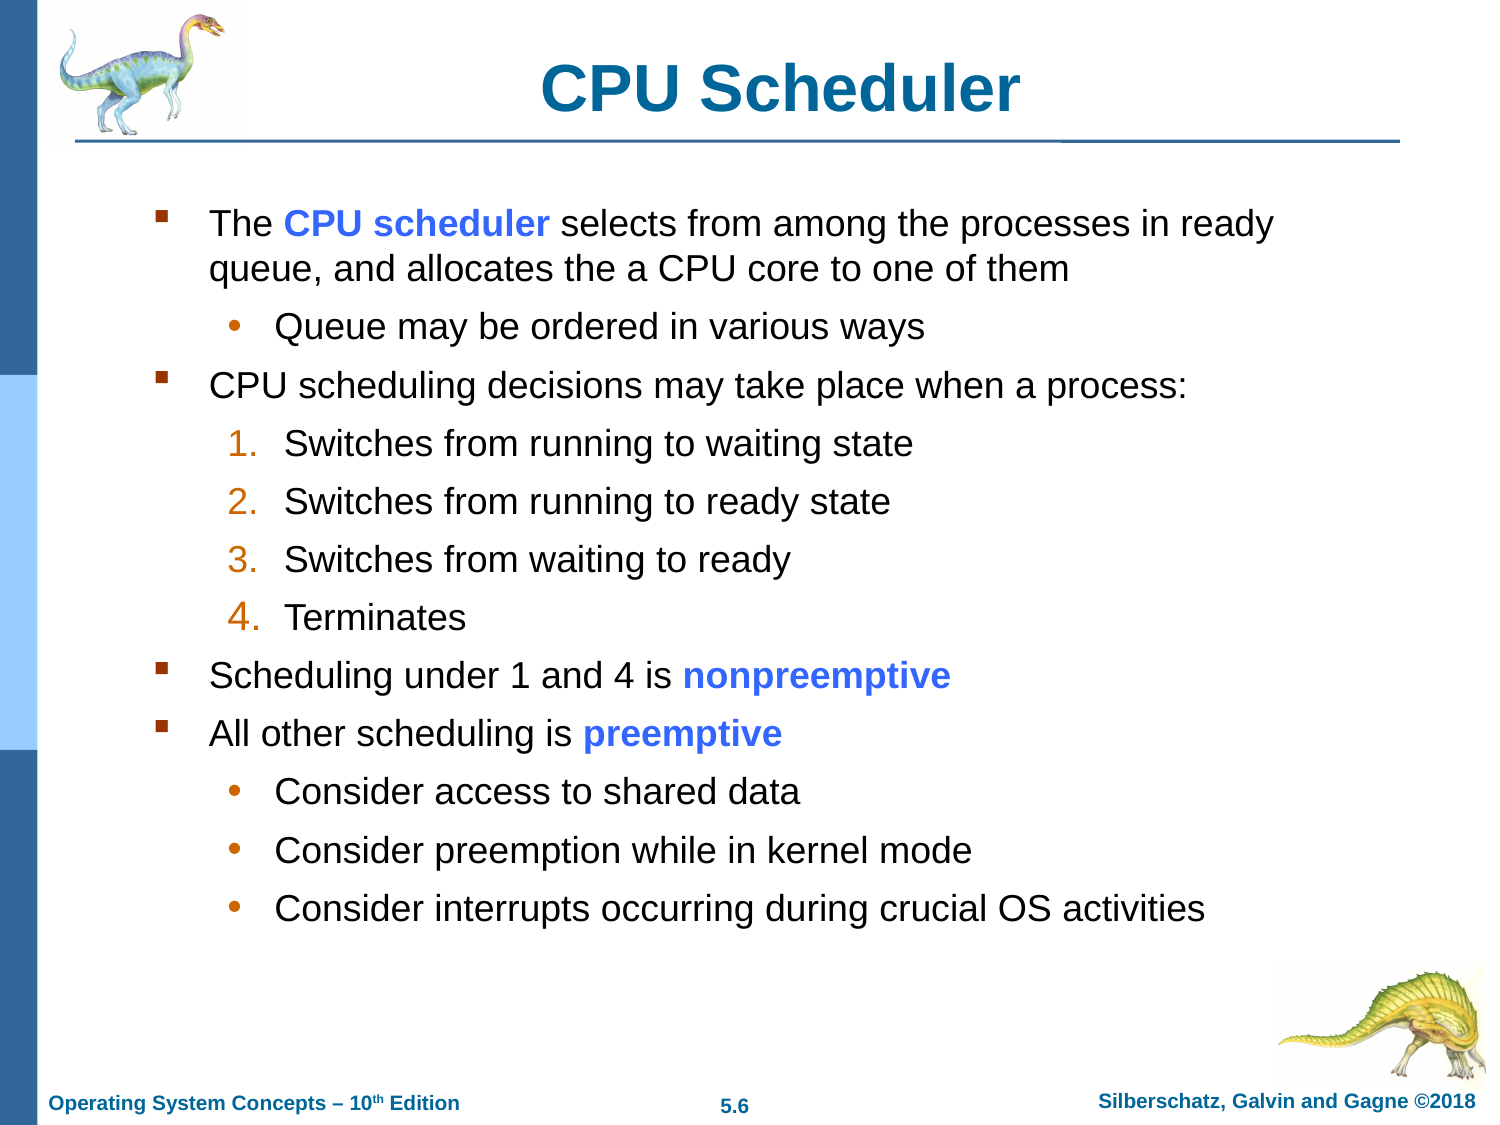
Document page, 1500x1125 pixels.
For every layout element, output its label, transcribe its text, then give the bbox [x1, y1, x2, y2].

picture [46, 0, 243, 149]
picture [1275, 959, 1486, 1090]
title CPU Scheduler [137, 37, 1425, 133]
list The CPU scheduler selects from among the processes in ready queue, and allocates the a CPU core to one of them Queue may be ordered in various ways CPU scheduling decisions may take place when a process: 1. Switches from running to waiting state 2. Switches from running to ready state 3. Switches from waiting to ready Terminates Scheduling under 1 and 4 is nonpreemptive All other scheduling is preemptive Consider access to shared data Consider preemption while in kernel mode Consider interrupts occurring during crucial OS activities [137, 191, 1399, 978]
